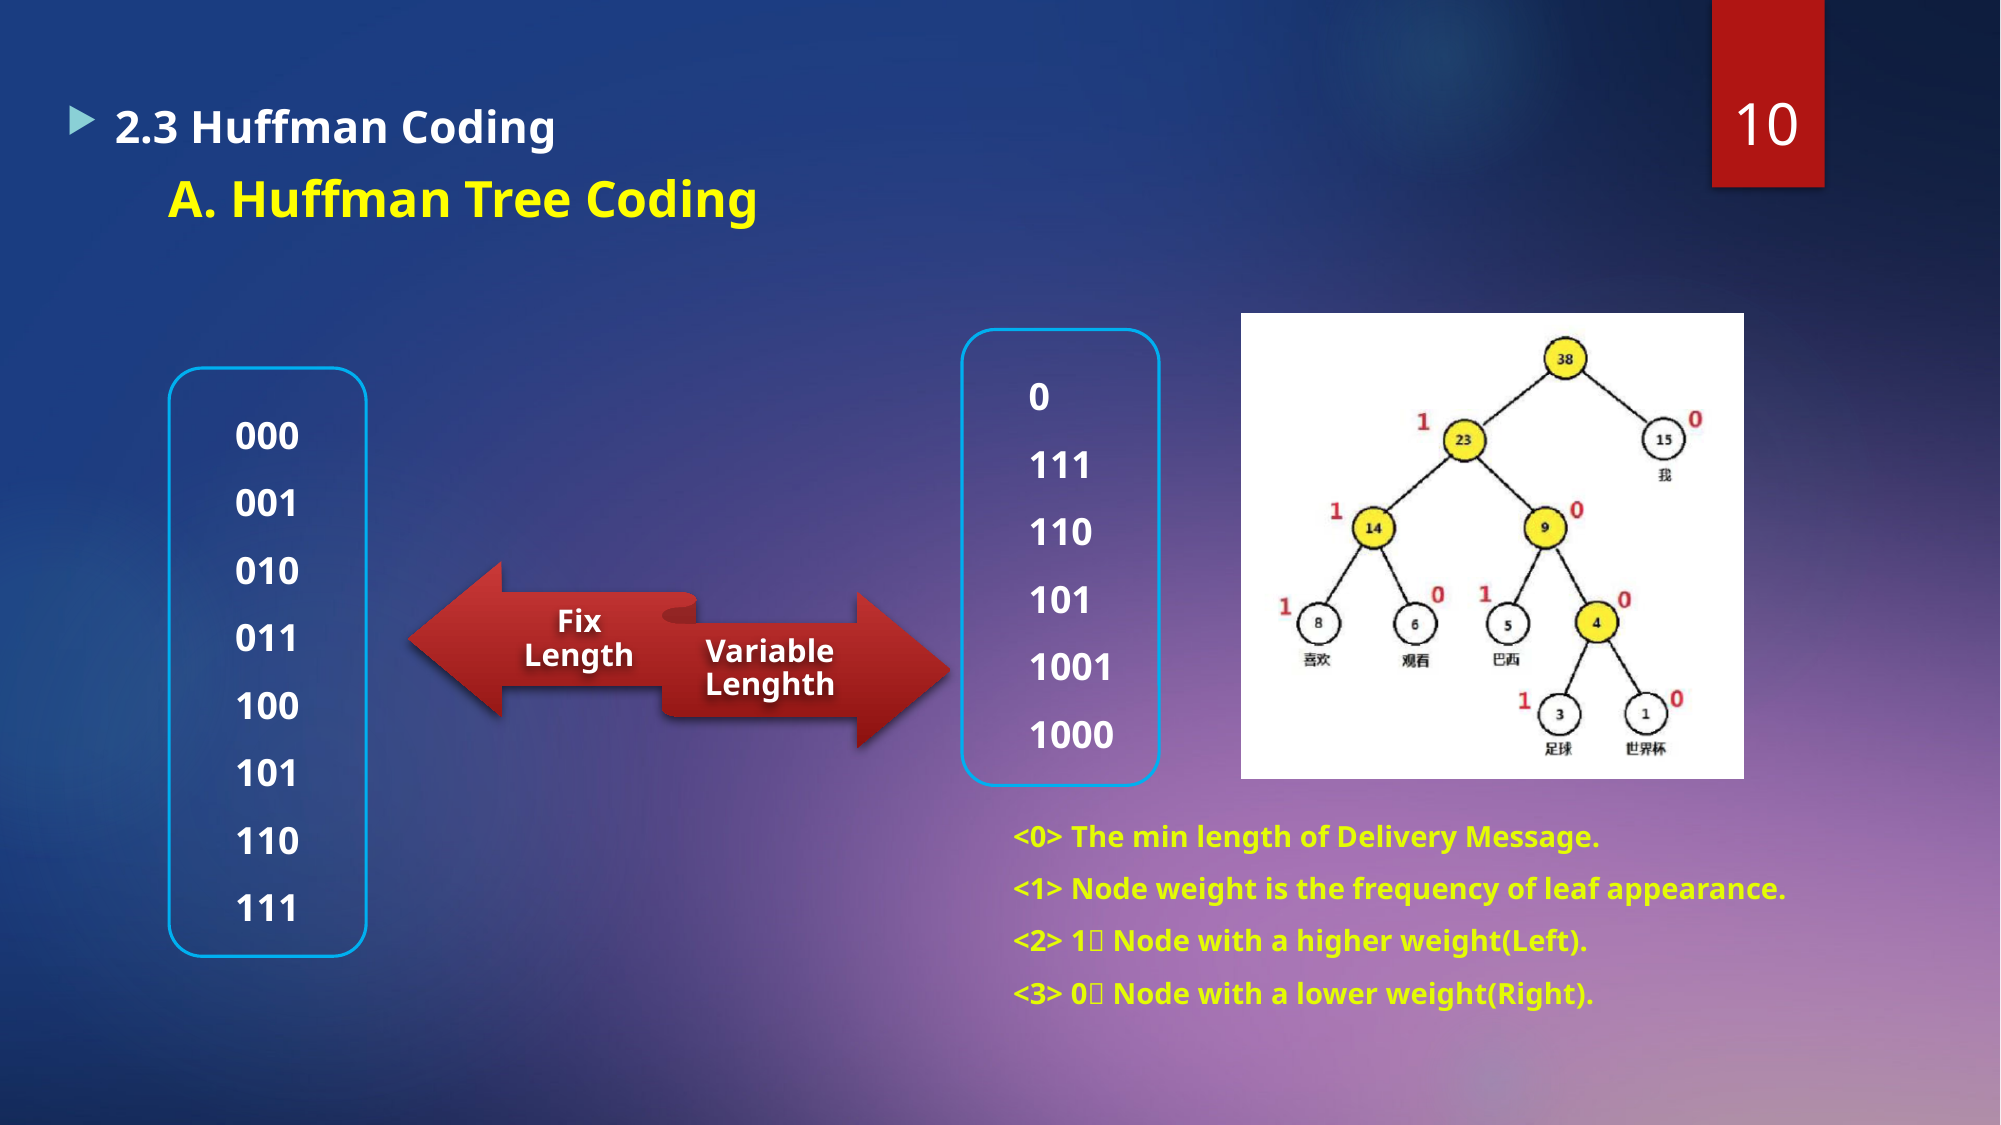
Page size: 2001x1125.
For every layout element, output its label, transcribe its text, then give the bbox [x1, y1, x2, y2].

slide_number 9 [1698, 48, 1836, 175]
picture [0, 0, 2001, 1125]
text_box A. Huffman Tree Coding [135, 159, 793, 235]
text_box 000 001 010 011 100 101 110 111 [220, 381, 315, 937]
text_box [167, 366, 368, 958]
text_box [960, 327, 1161, 787]
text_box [409, 560, 950, 748]
text_box 0 111 110 101 1001 1000 [1013, 343, 1130, 764]
text_box 2.3 Huffman Coding [51, 90, 1102, 160]
text_box <0> The min length of Delivery Message. <1> Node weight is the frequency of leaf appearance. <2> 1 Node with a higher weight(Left). <3> 0 Node with a lower weight(Right). [998, 792, 1803, 1018]
